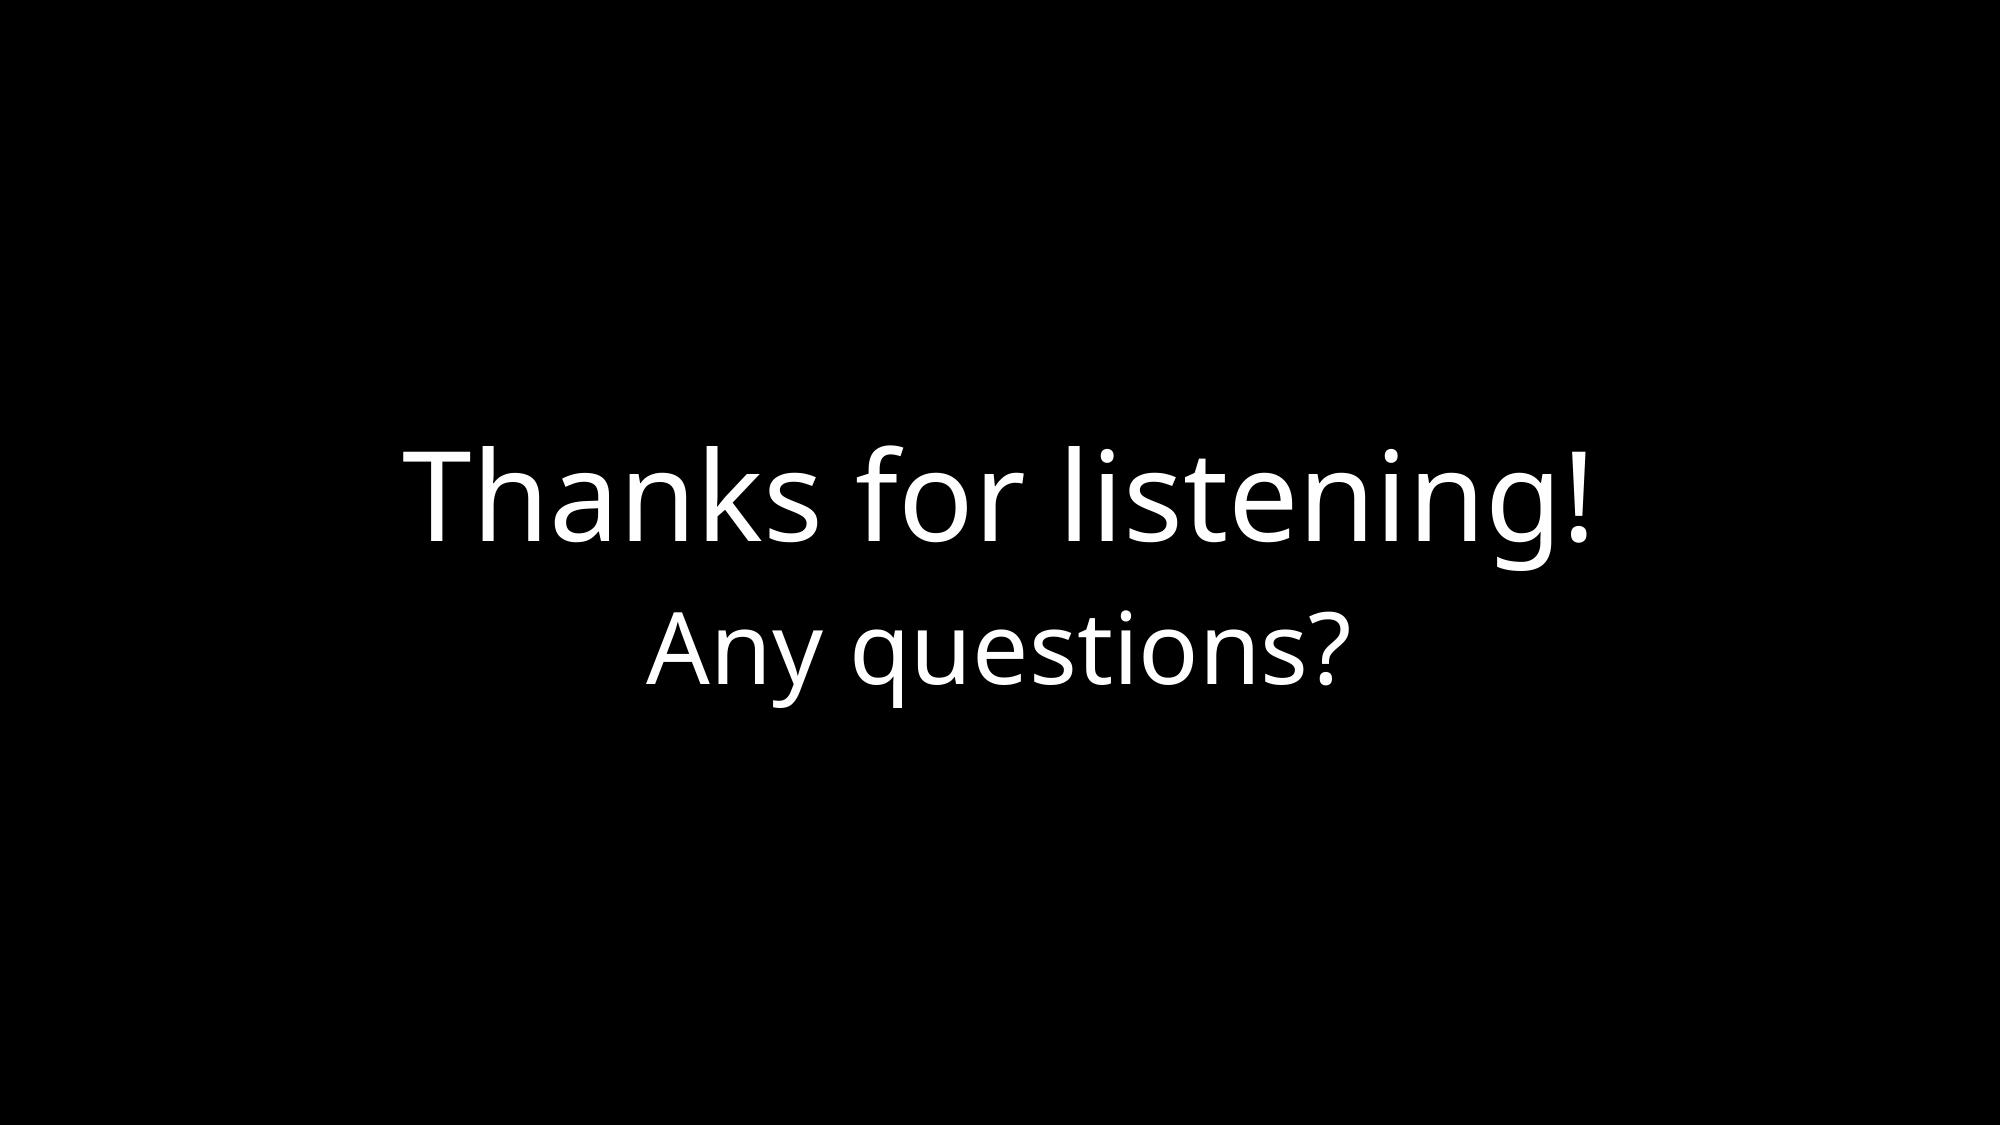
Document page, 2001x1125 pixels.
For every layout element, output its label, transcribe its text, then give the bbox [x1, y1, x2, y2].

title Thanks for listening! [249, 184, 1750, 576]
subtitle Any questions? [249, 590, 1750, 863]
